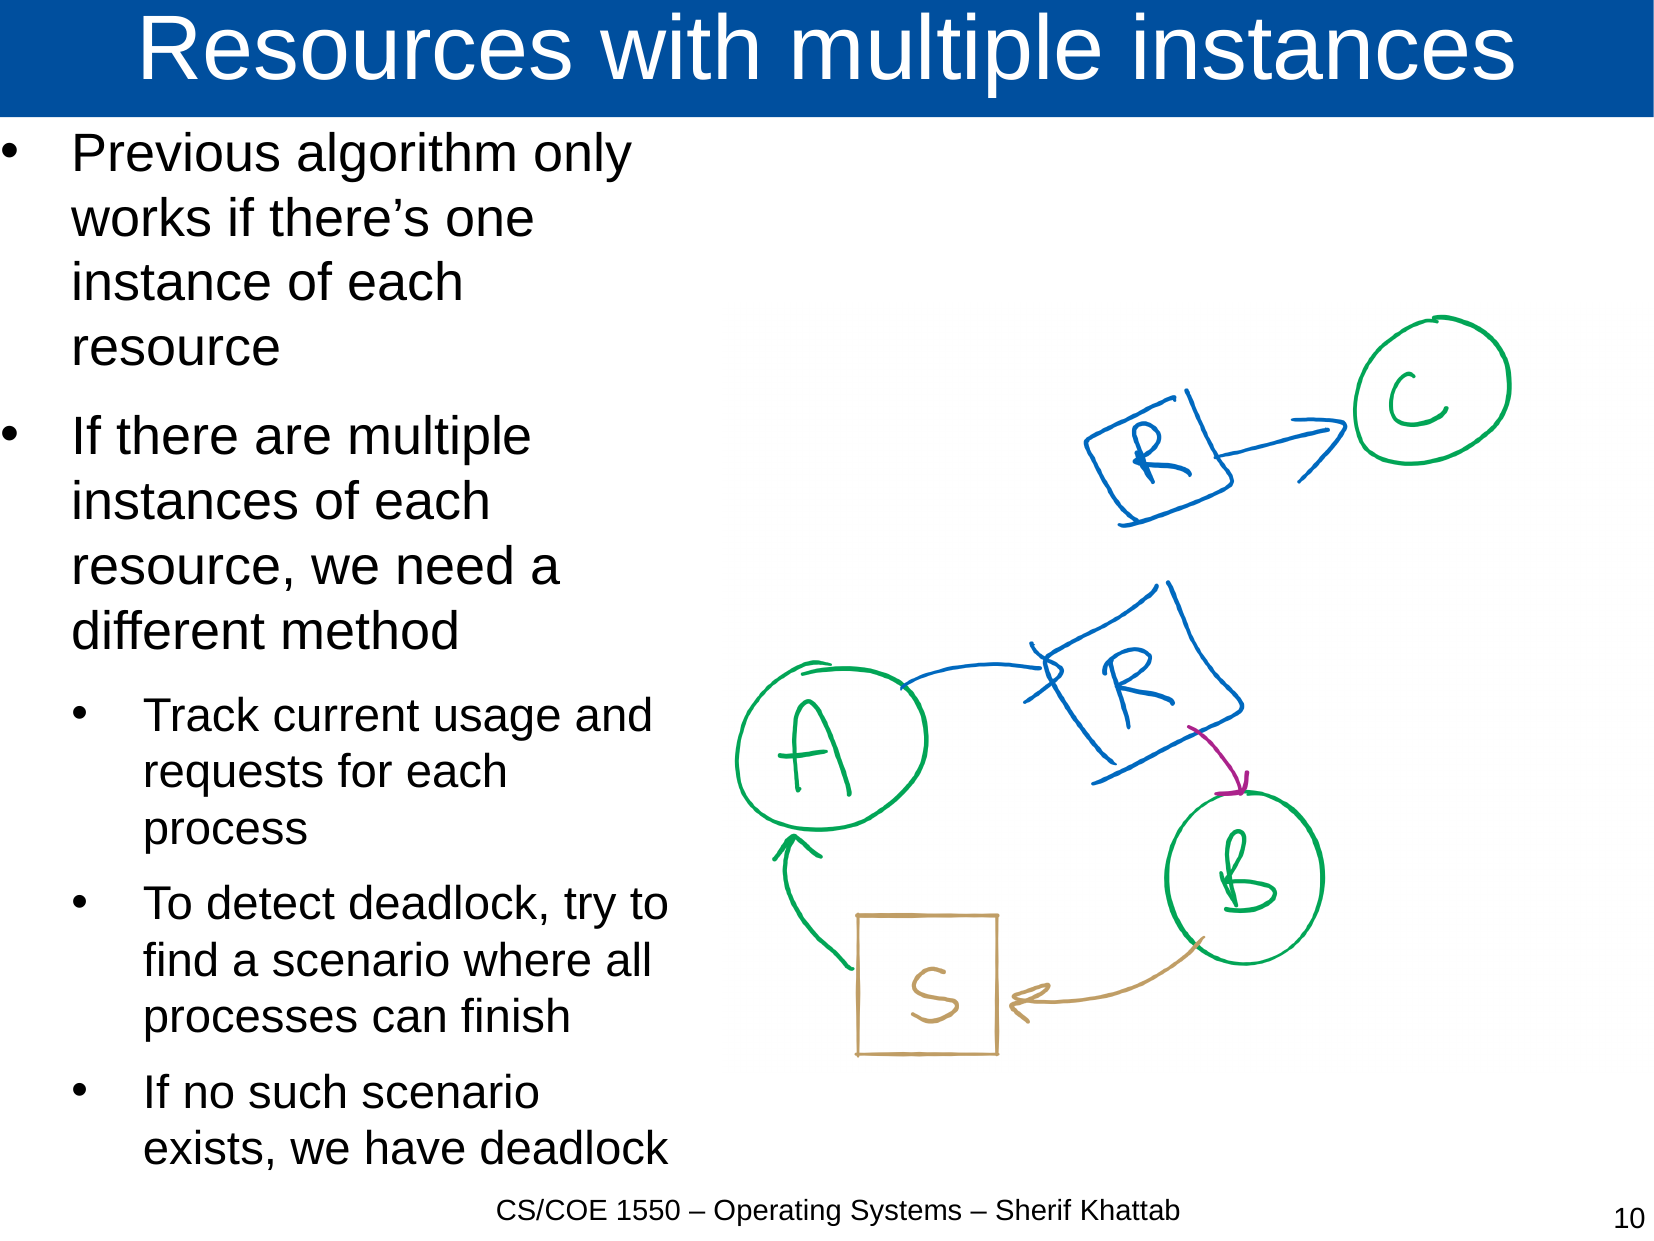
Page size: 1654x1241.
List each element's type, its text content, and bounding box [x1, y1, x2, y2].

slide_number 10 [1265, 1198, 1647, 1241]
picture [722, 301, 1654, 1074]
footer CS/COE 1550 – Operating Systems – Sherif Khattab [460, 1190, 1217, 1241]
title Resources with multiple instances [0, 0, 1654, 118]
list Previous algorithm only works if there’s one instance of each resource If there are multiple instances of each resource, we need a different method Track current usage and requests for each process To detect deadlock, try to find a scenario where all processes can finish If no such scenario exists, we have deadlock [0, 117, 675, 1195]
